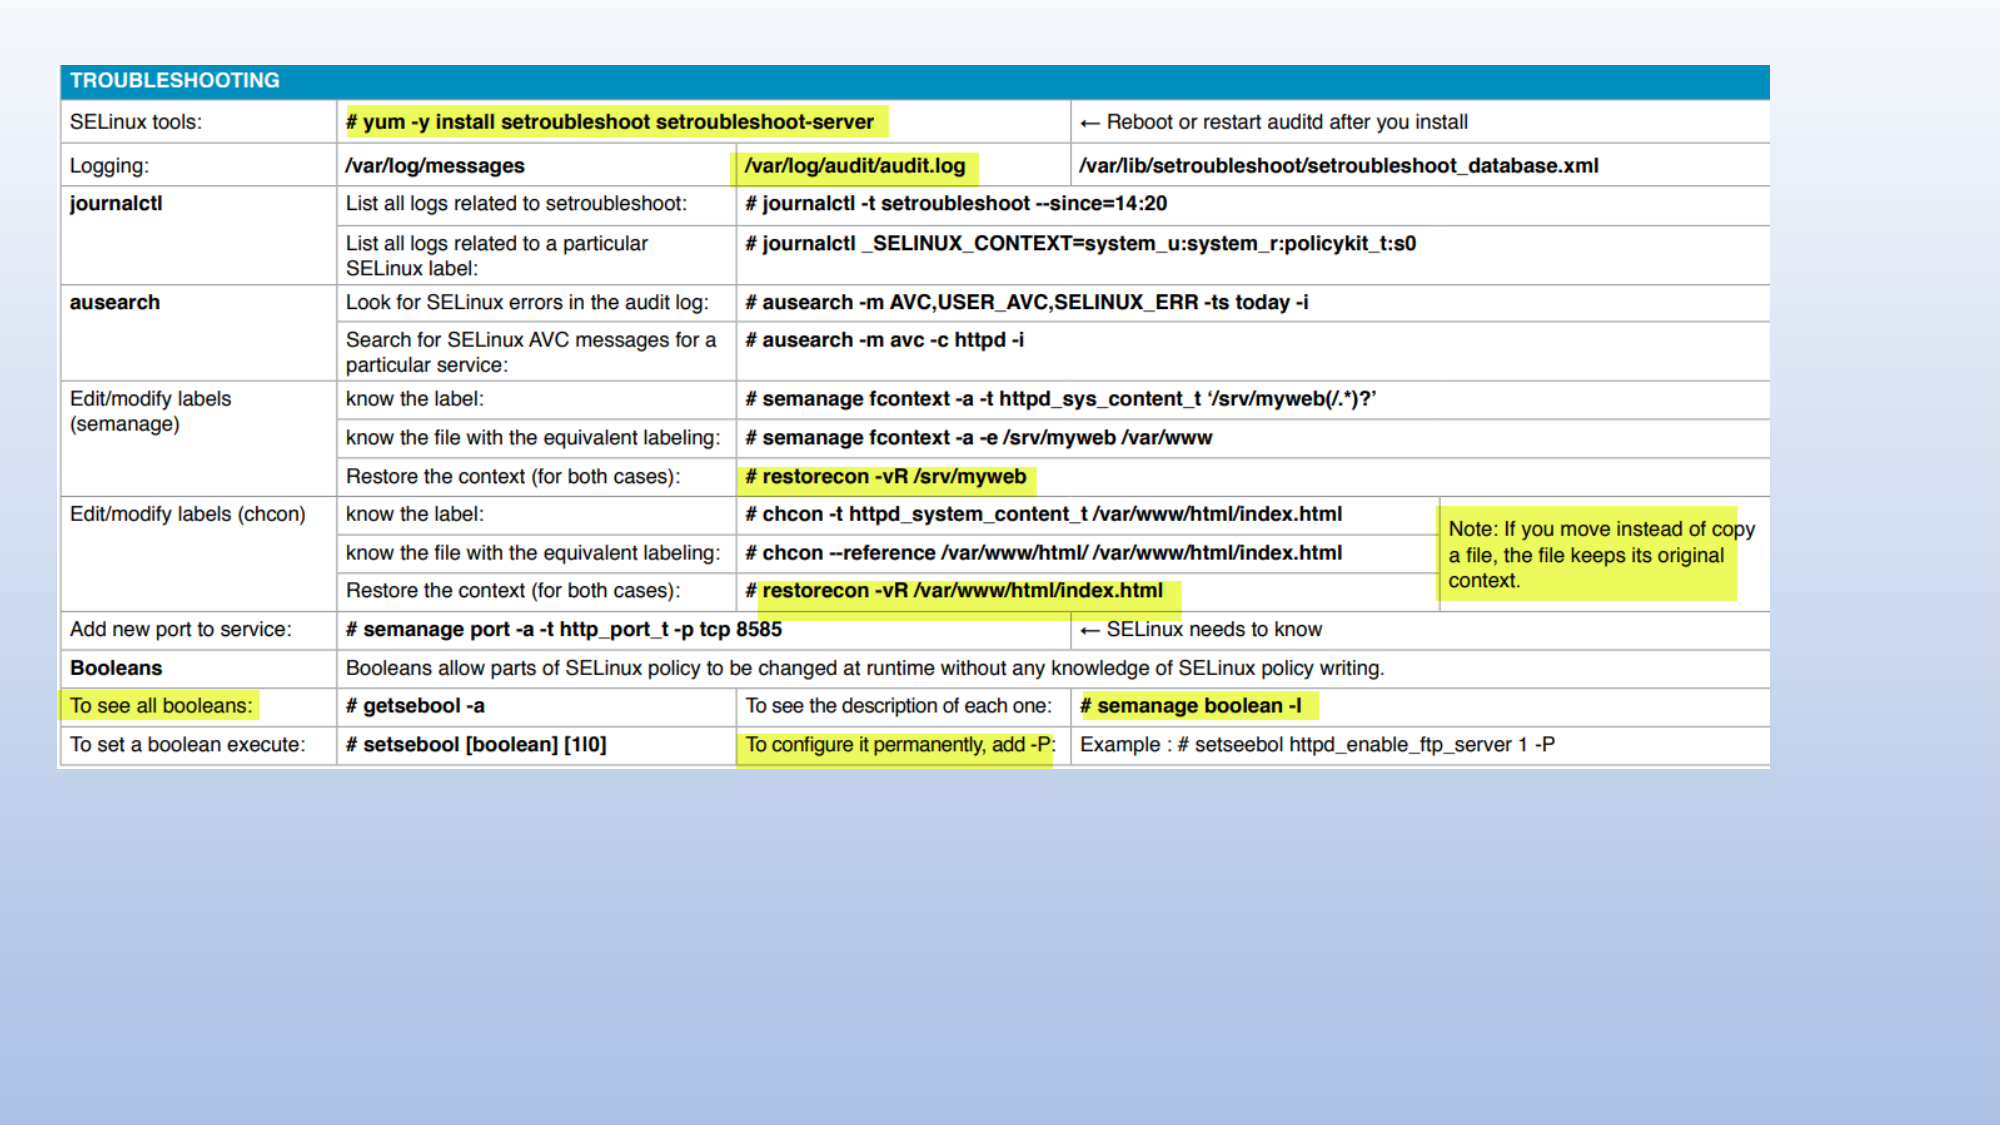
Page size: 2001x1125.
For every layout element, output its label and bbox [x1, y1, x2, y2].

picture [231, 73, 279, 87]
picture [171, 73, 197, 87]
picture [99, 73, 127, 87]
picture [200, 73, 230, 87]
picture [71, 73, 96, 87]
picture [130, 73, 155, 87]
picture [158, 73, 169, 87]
picture [57, 65, 1770, 769]
